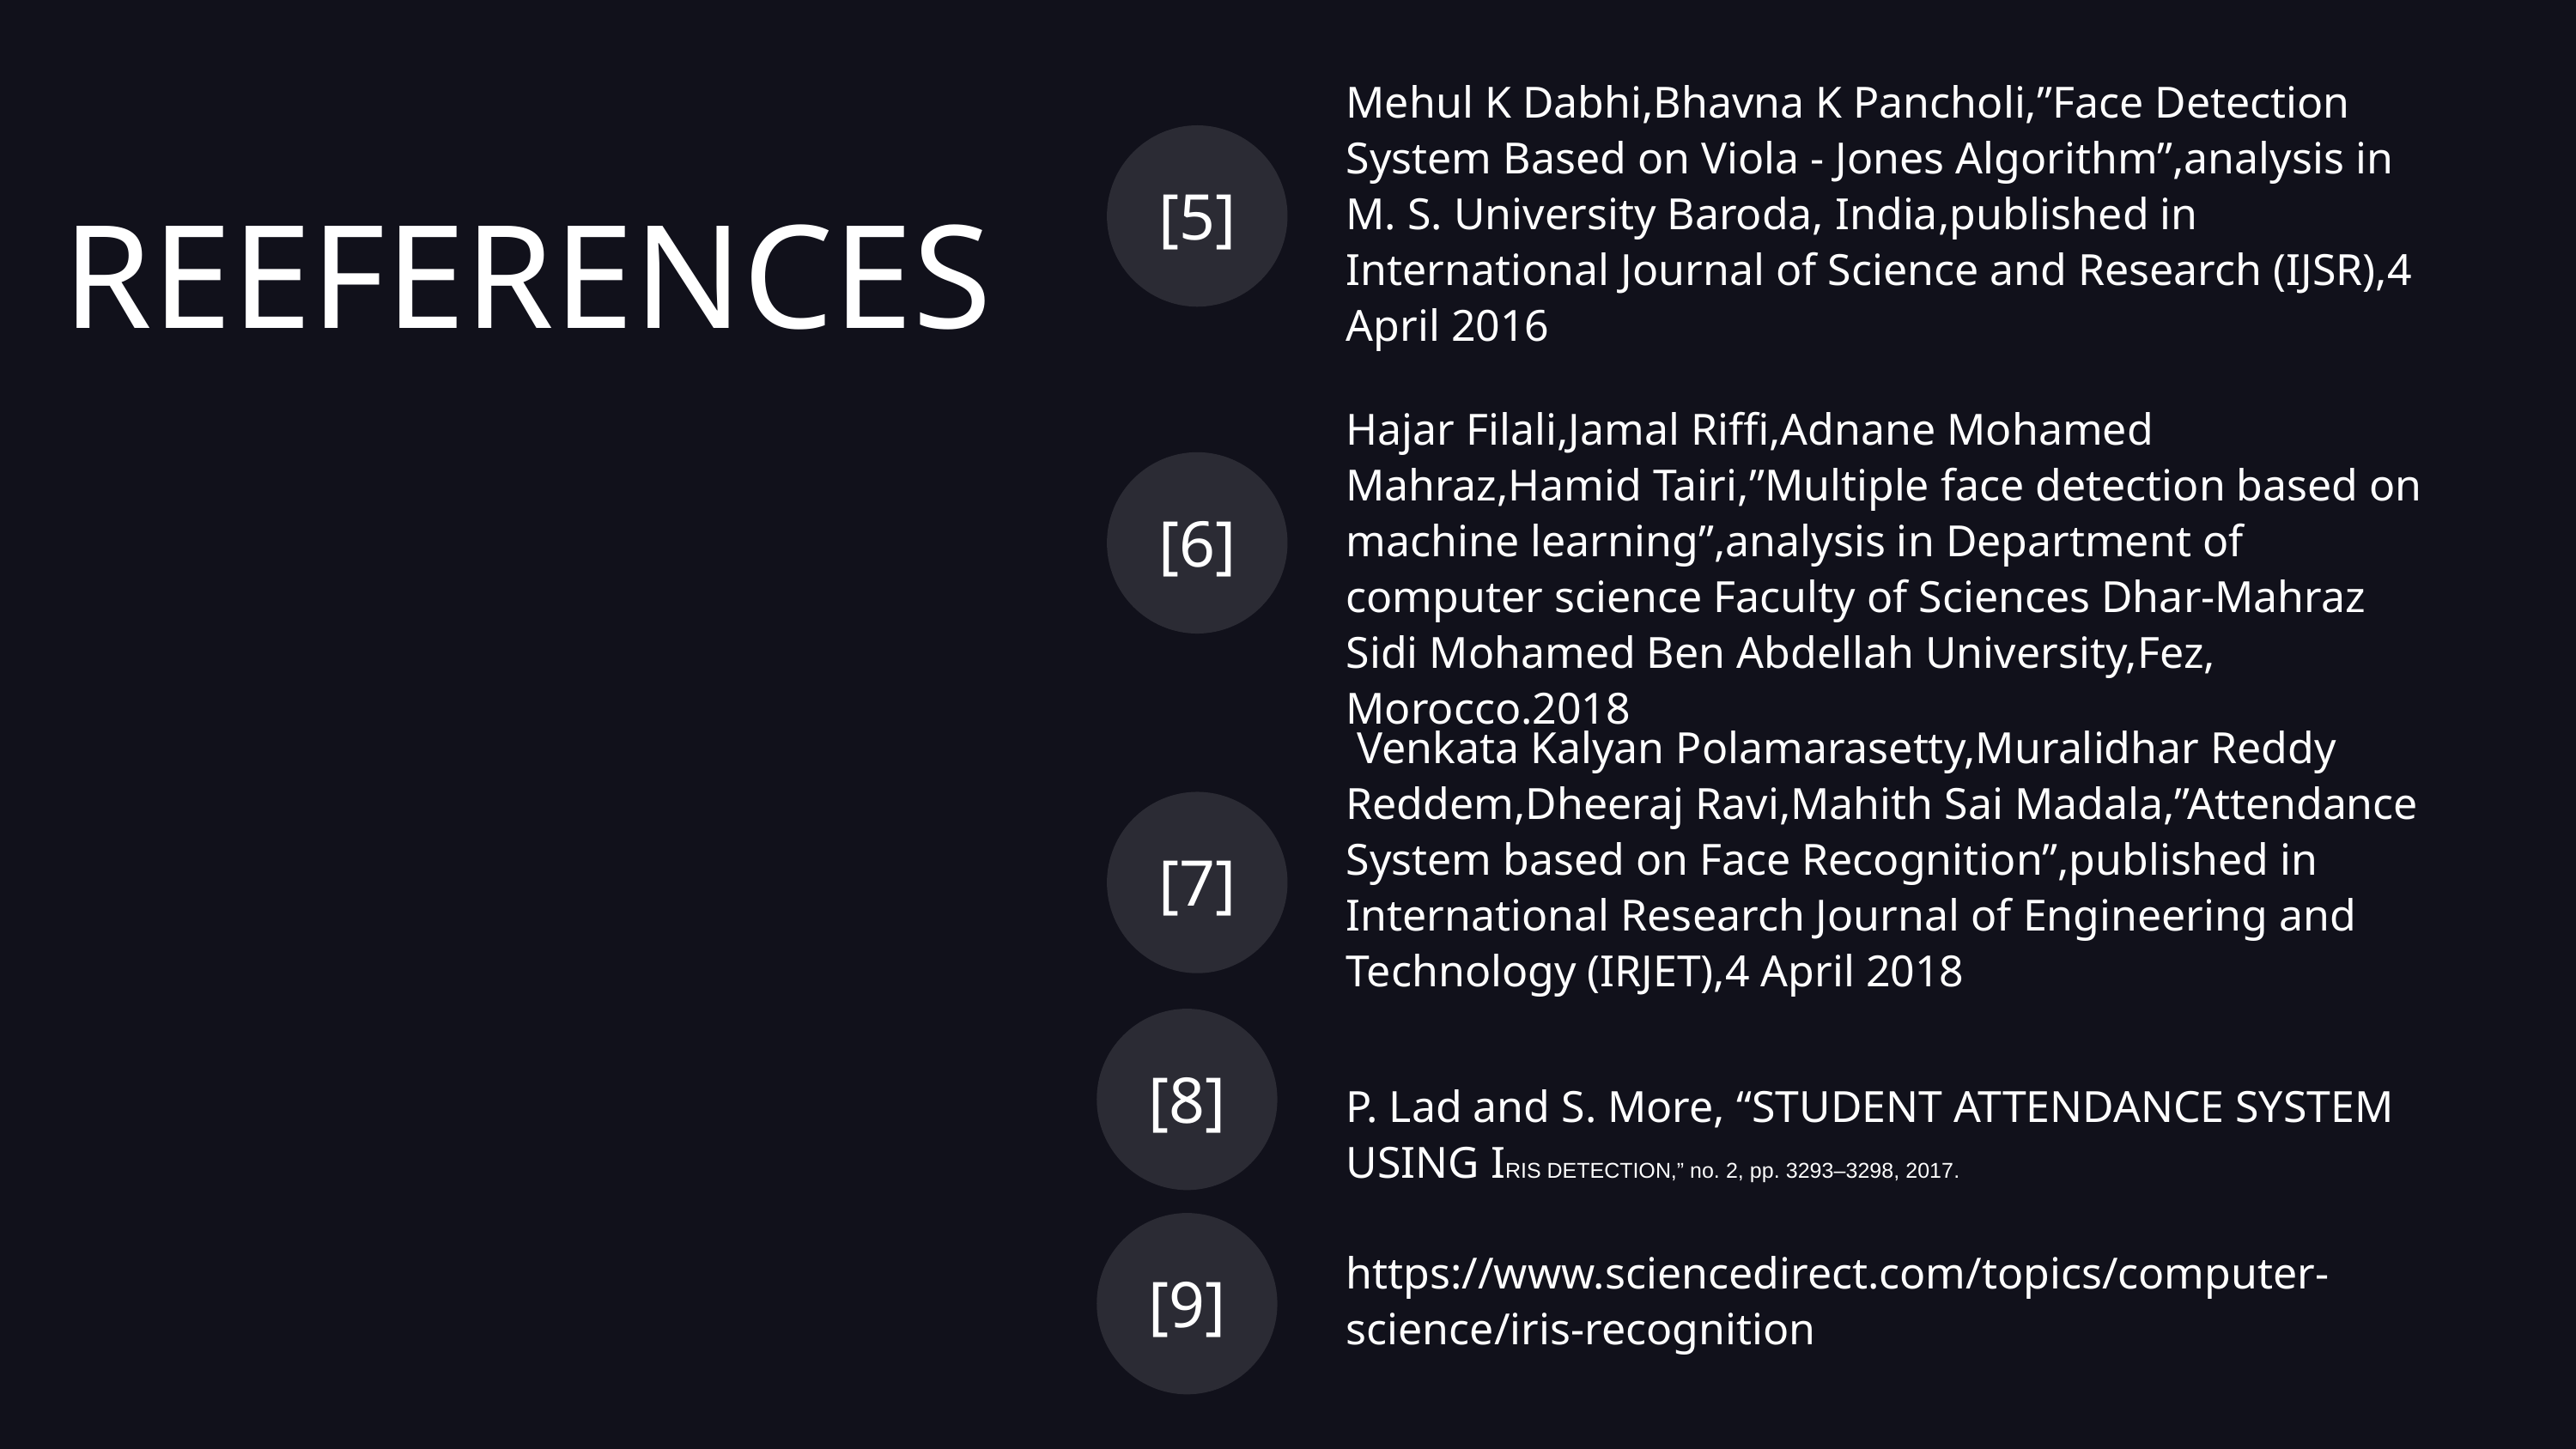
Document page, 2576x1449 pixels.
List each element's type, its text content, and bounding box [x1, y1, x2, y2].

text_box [1106, 452, 1289, 634]
text_box Venkata Kalyan Polamarasetty,Muralidhar Reddy Reddem,Dheeraj Ravi,Mahith Sai Madala,”Attendance System based on Face Recognition”,published in International Research Journal of Engineering and Technology (IRJET),4 April 2018 [1346, 716, 2432, 996]
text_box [1106, 124, 1289, 307]
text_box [1106, 791, 1289, 973]
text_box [1096, 1212, 1279, 1395]
text_box Mehul K Dabhi,Bhavna K Pancholi,”Face Detection System Based on Viola - Jones Algorithm”,analysis in M. S. University Baroda, India,published in International Journal of Science and Research (IJSR),4 April 2016 [1346, 70, 2432, 350]
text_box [1096, 1008, 1279, 1191]
text_box P. Lad and S. More, “STUDENT ATTENDANCE SYSTEM USING IRIS DETECTION,” no. 2, pp. 3293–3298, 2017. [1346, 1074, 2432, 1187]
text_box https://www.sciencedirect.com/topics/computer-science/iris-recognition [1346, 1241, 2432, 1354]
text_box REEFERENCES [63, 199, 1044, 358]
text_box Hajar Filali,Jamal Riffi,Adnane Mohamed Mahraz,Hamid Tairi,”Multiple face detection based on machine learning”,analysis in Department of computer science Faculty of Sciences Dhar-Mahraz Sidi Mohamed Ben Abdellah University,Fez, Morocco.2018 [1346, 397, 2432, 716]
